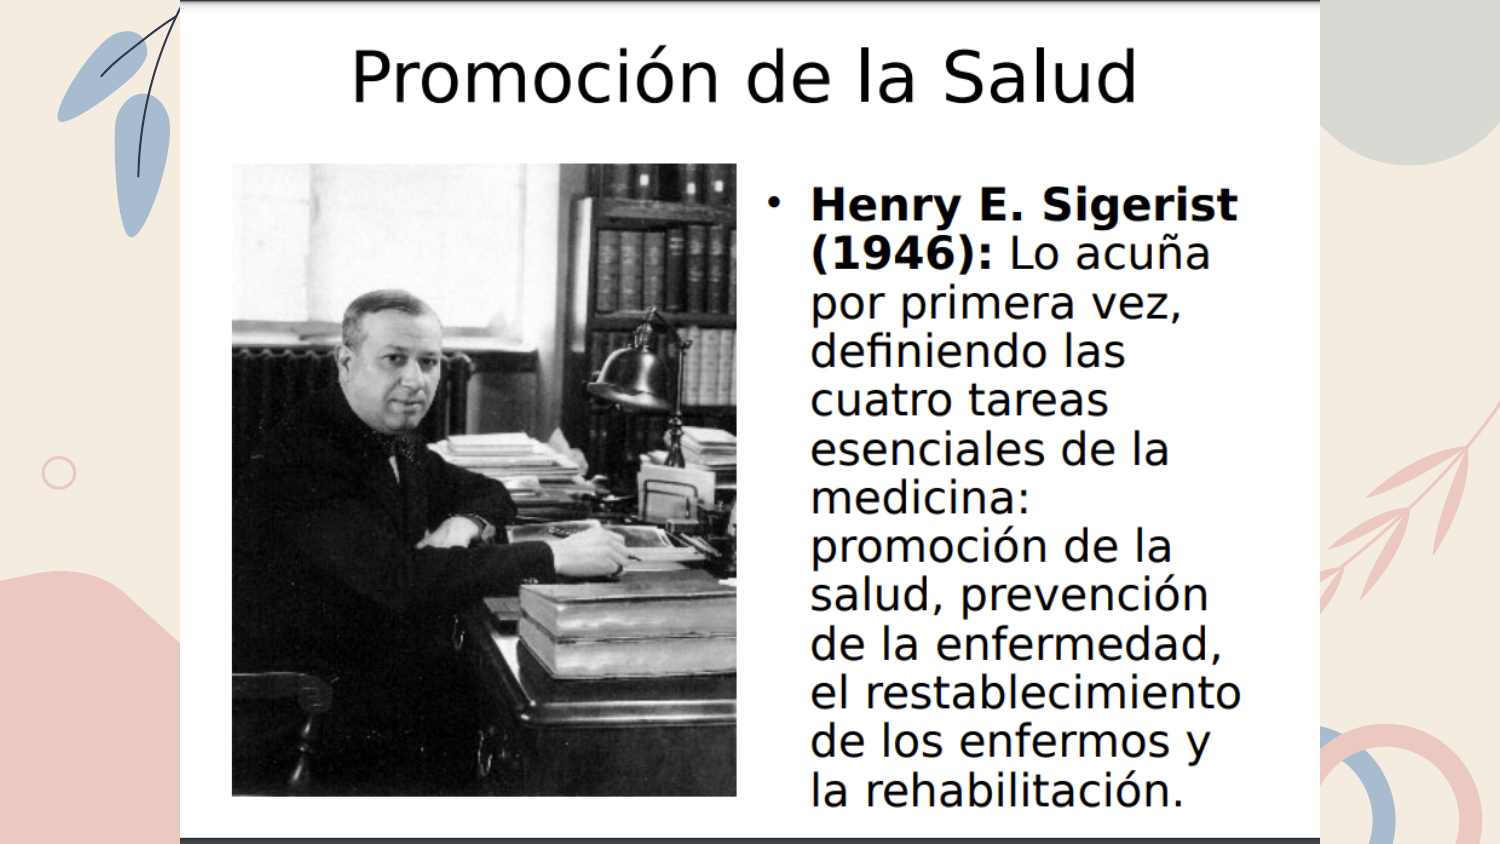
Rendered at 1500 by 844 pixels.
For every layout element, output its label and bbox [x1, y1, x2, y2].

picture [180, 0, 1320, 844]
